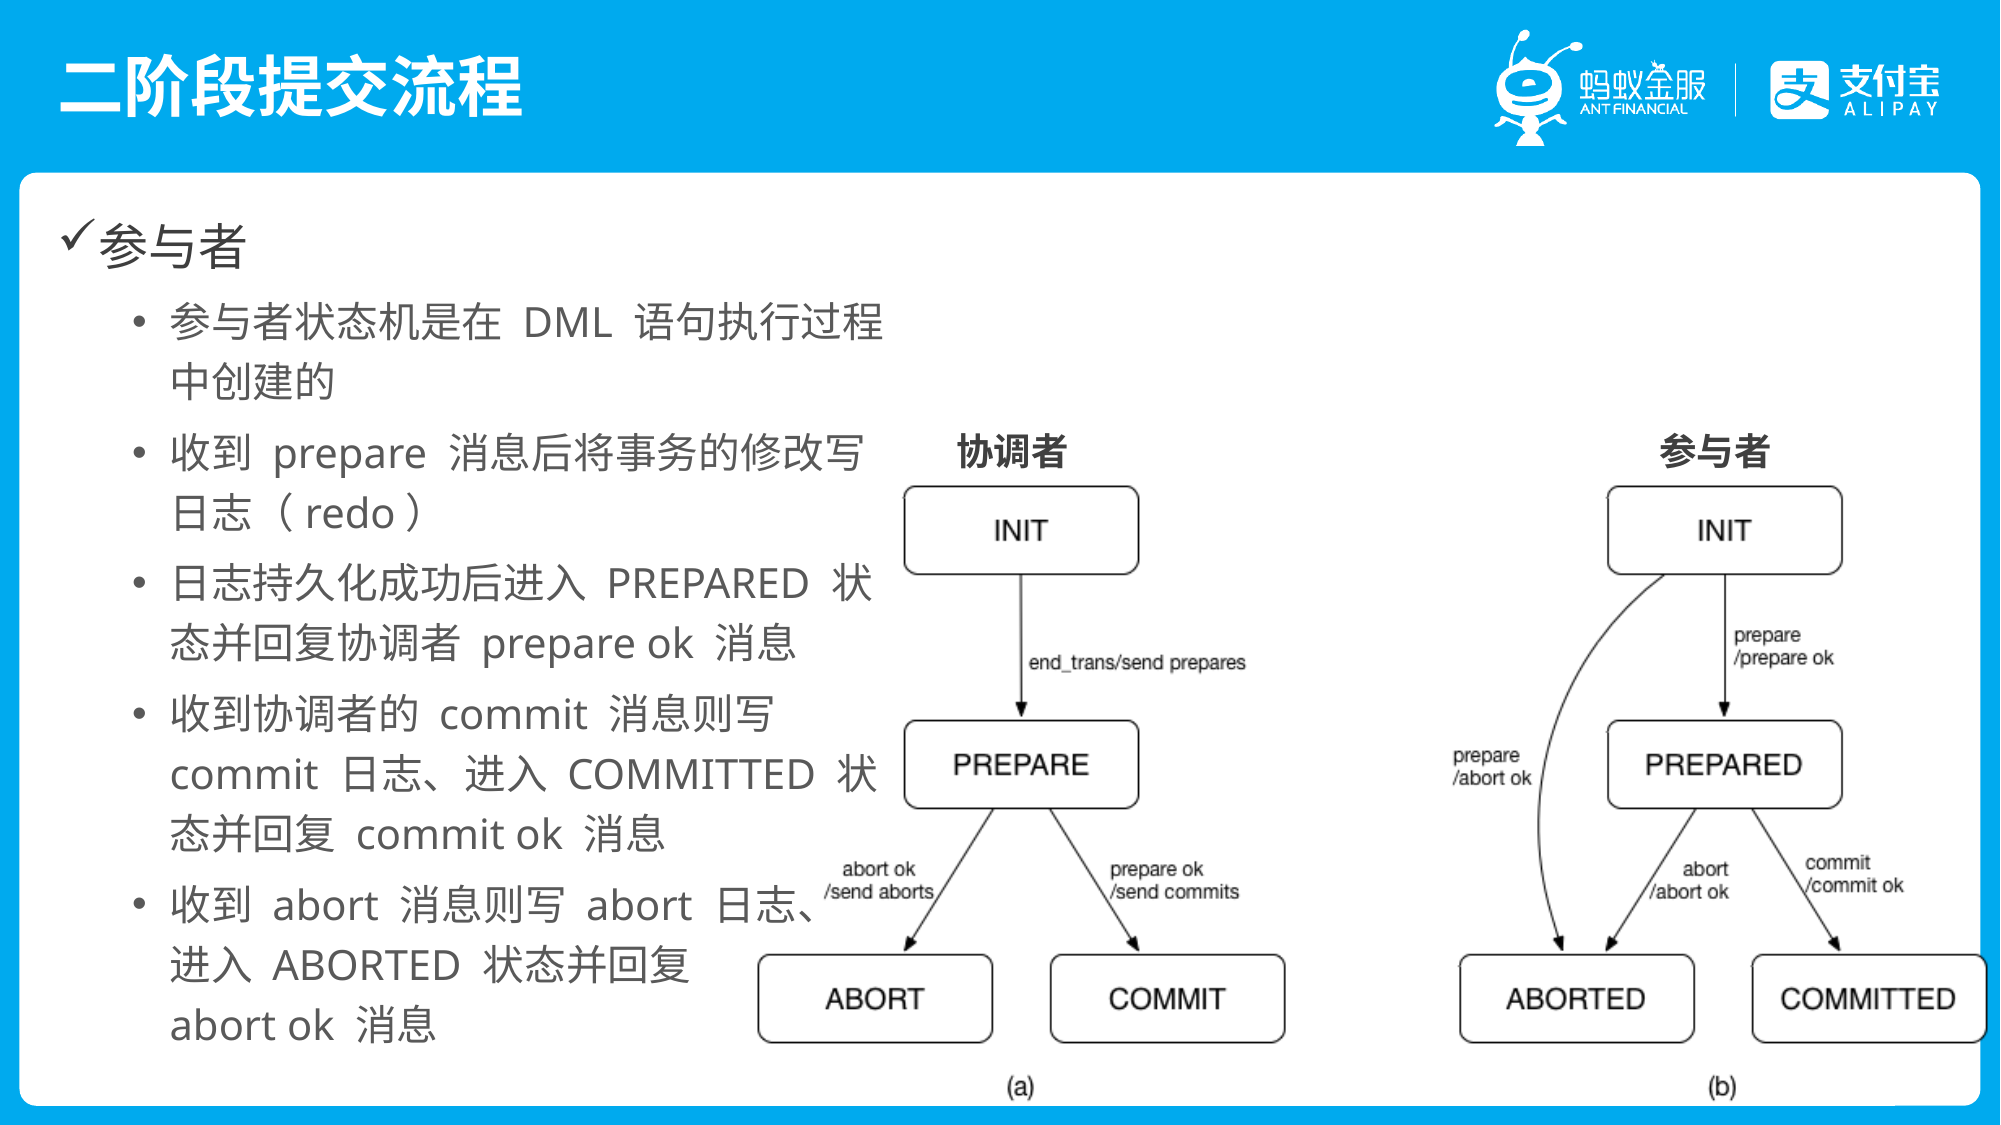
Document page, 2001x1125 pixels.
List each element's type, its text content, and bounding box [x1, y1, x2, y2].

text_box 参与者 [1644, 420, 1787, 468]
text_box 参与者 参与者状态机是在 DML 语句执行过程中创建的 收到 prepare 消息后将事务的修改写日志（redo） 日志持久化成功后进入 PREPARED 状态并回复协调者 prepare ok 消息 收到协调者的 commit 消息则写 commit 日志、进入 COMMITTED 状态并回复 commit ok 消息 收到 abort 消息则写 abort 日志、 进入 ABORTED 状态并回复 abort ok 消息 [42, 196, 906, 1083]
picture [740, 468, 1986, 1105]
text_box 协调者 [941, 420, 1084, 468]
title 二阶段提交流程 [42, 45, 1768, 135]
